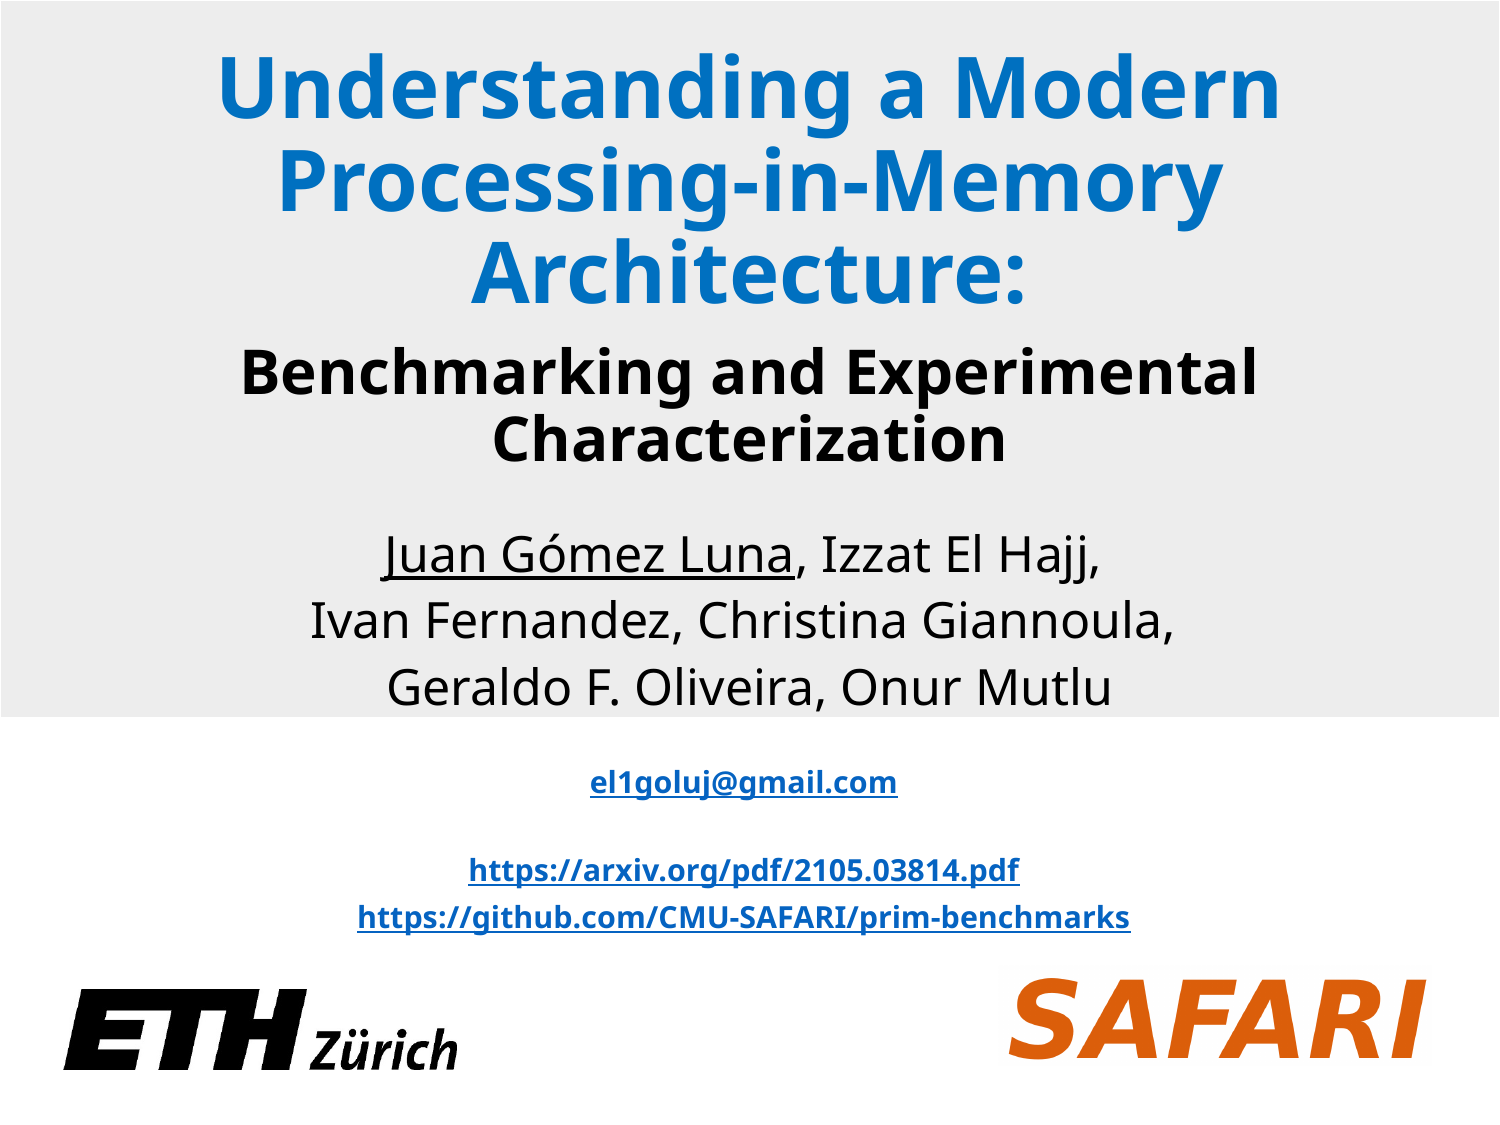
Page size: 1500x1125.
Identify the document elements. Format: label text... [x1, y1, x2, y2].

picture [998, 965, 1432, 1066]
list Understanding a Modern Processing-in-Memory Architecture: Benchmarking and Experimental Characterization [0, 36, 1500, 484]
text_box el1goluj@gmail.com https://arxiv.org/pdf/2105.03814.pdf https://github.com/CMU-SAFARI/prim-benchmarks [181, 756, 1307, 945]
subtitle Juan Gómez Luna, Izzat El Hajj, Ivan Fernandez, Christina Giannoula, Geraldo F. Oliveira, Onur Mutlu [0, 521, 1500, 719]
picture [63, 989, 457, 1070]
